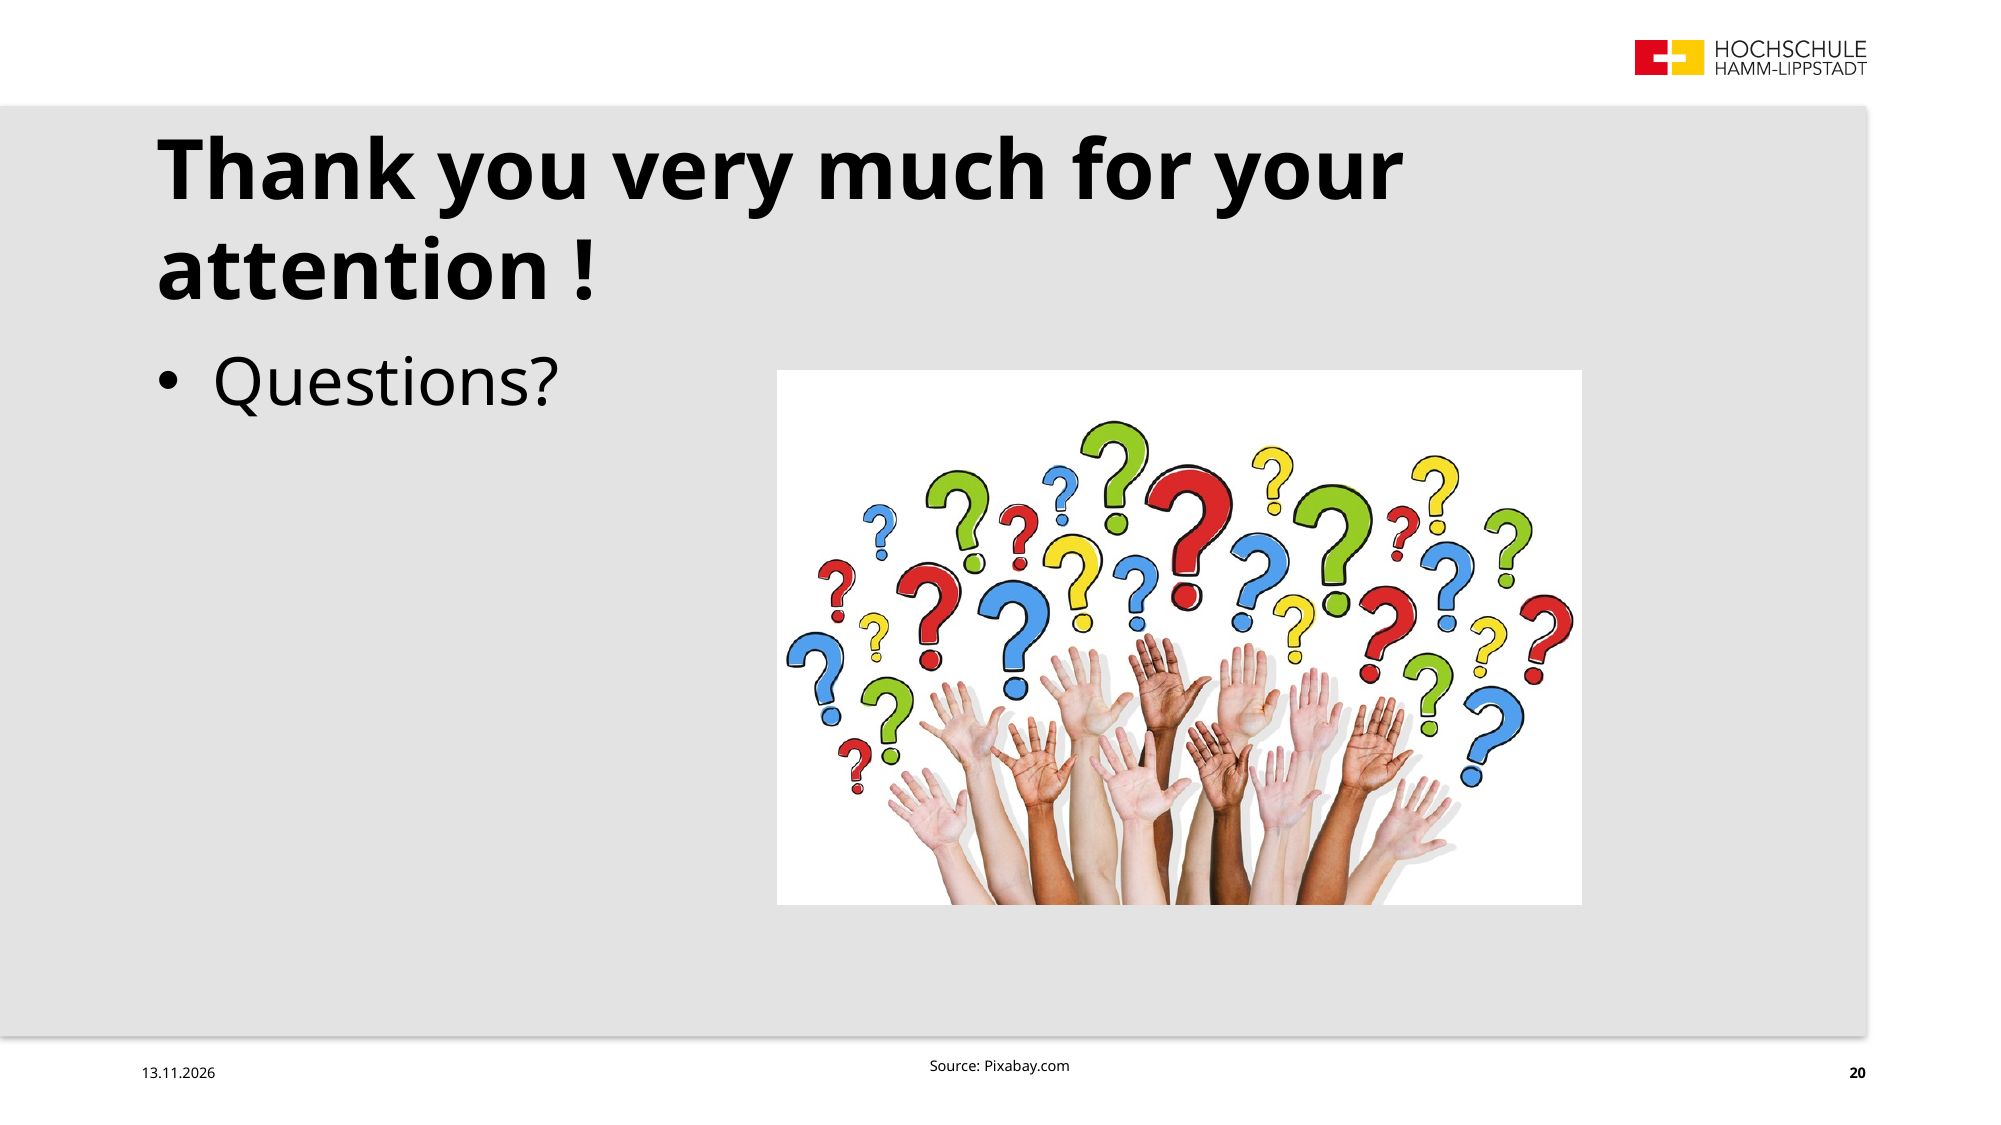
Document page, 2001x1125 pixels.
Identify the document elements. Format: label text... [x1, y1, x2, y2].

slide_number 20 [1399, 1065, 1867, 1084]
footer Source: Pixabay.com [662, 1065, 1338, 1084]
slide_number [141, 1065, 609, 1084]
picture [1635, 40, 1867, 75]
title Thank you very much for your attention ! [141, 122, 1821, 310]
picture [777, 369, 1582, 905]
list Questions? [141, 331, 1821, 1005]
